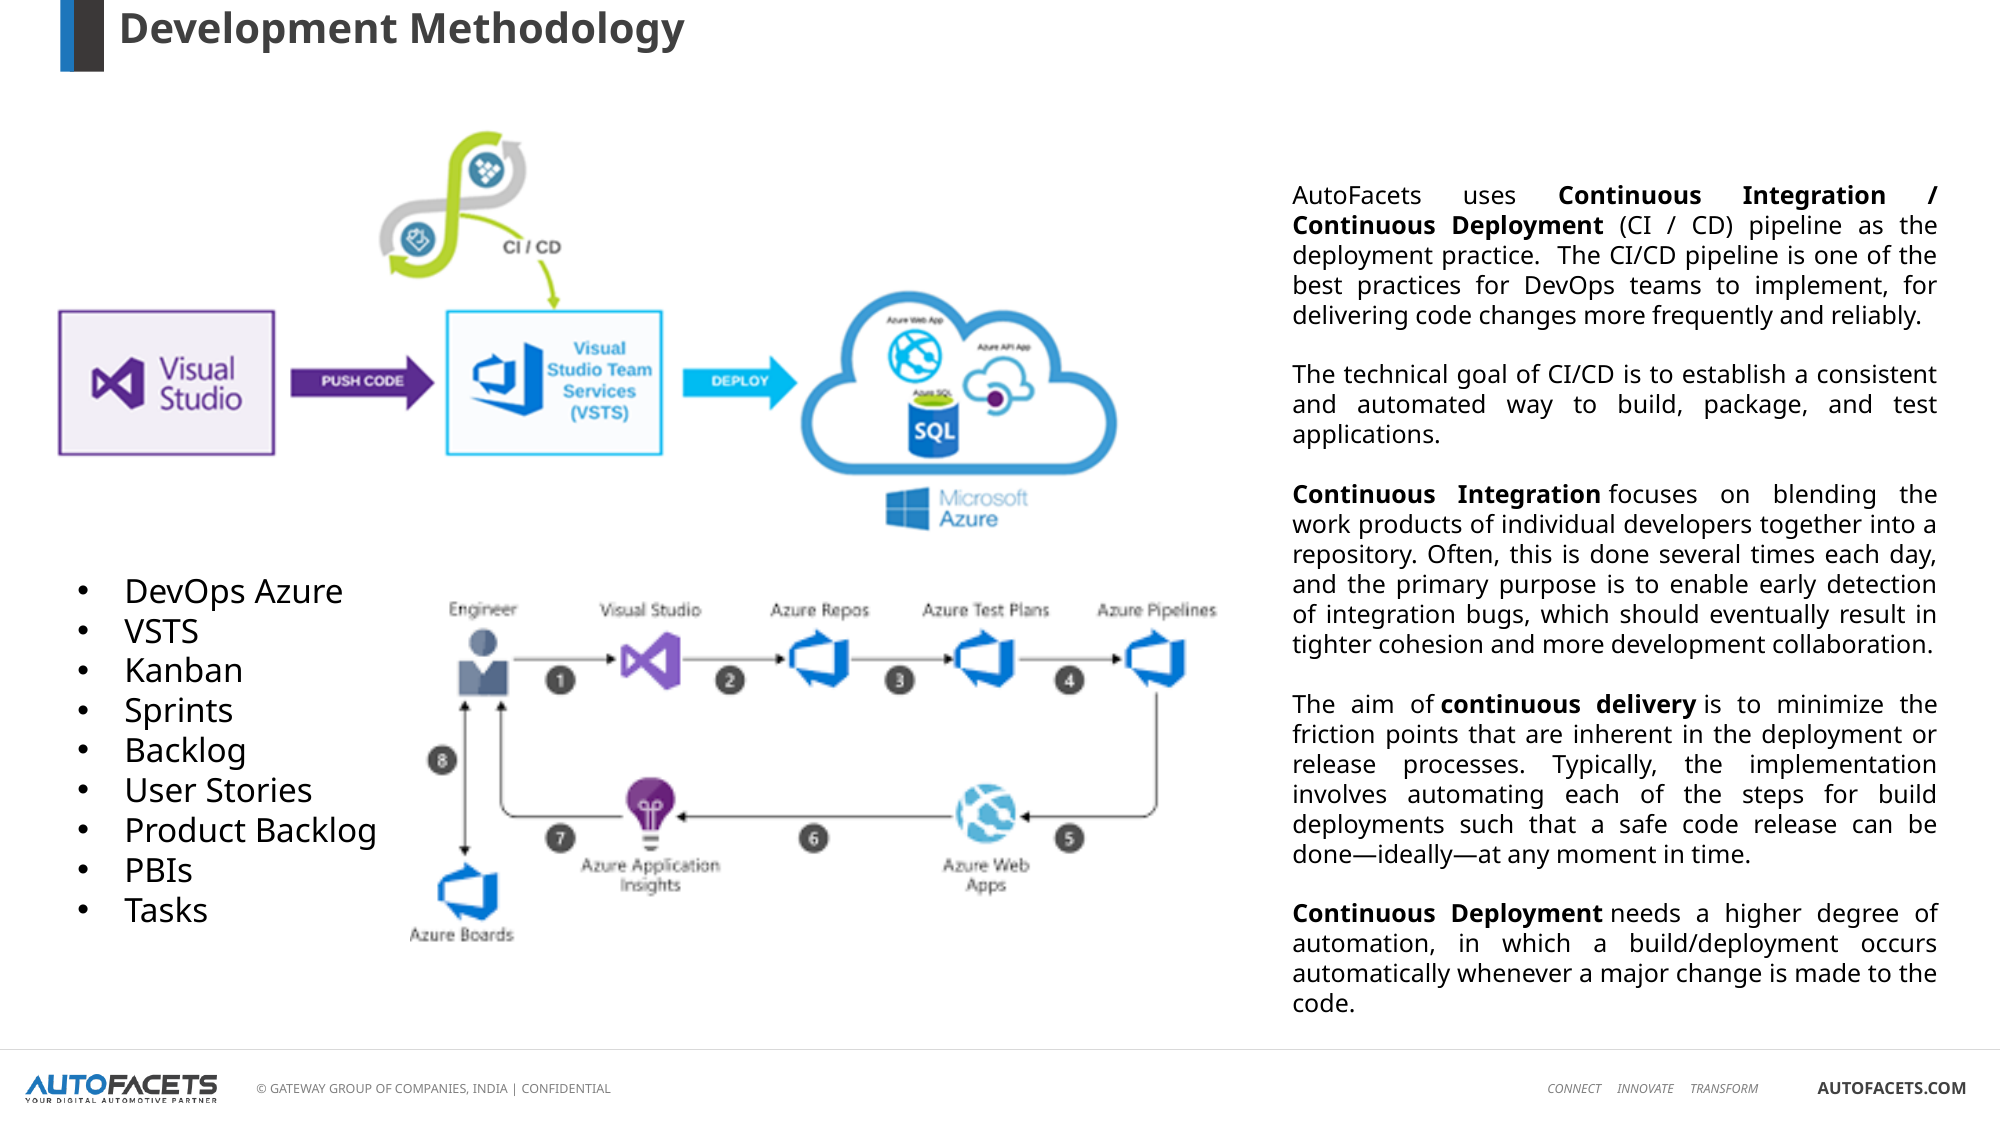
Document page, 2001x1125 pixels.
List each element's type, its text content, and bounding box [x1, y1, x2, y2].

picture [30, 105, 1128, 546]
picture [25, 1074, 217, 1103]
text_box DevOps Azure VSTS Kanban Sprints Backlog User Stories Product Backlog PBIs Tasks [62, 562, 411, 937]
list Development Methodology [103, 0, 2000, 72]
text_box AutoFacets uses Continuous Integration / Continuous Deployment (CI / CD) pipeline as the deployment practice. The CI/CD pipeline is one of the best practices for DevOps teams to implement, for delivering code changes more frequently and reliably. The technical goal of CI/CD is to establish a consistent and automated way to build, package, and test applications. Continuous Integration focuses on blending the work products of individual developers together into a repository. Often, this is done several times each day, and the primary purpose is to enable early detection of integration bugs, which should eventually result in tighter cohesion and more development collaboration. The aim of continuous delivery is to minimize the friction points that are inherent in the deployment or release processes. Typically, the implementation involves automating each of the steps for build deployments such that a safe code release can be done—ideally—at any moment in time. Continuous Deployment needs a higher degree of automation, in which a build/deployment occurs automatically whenever a major change is made to the code. [1277, 172, 1954, 1056]
picture [410, 600, 1225, 949]
